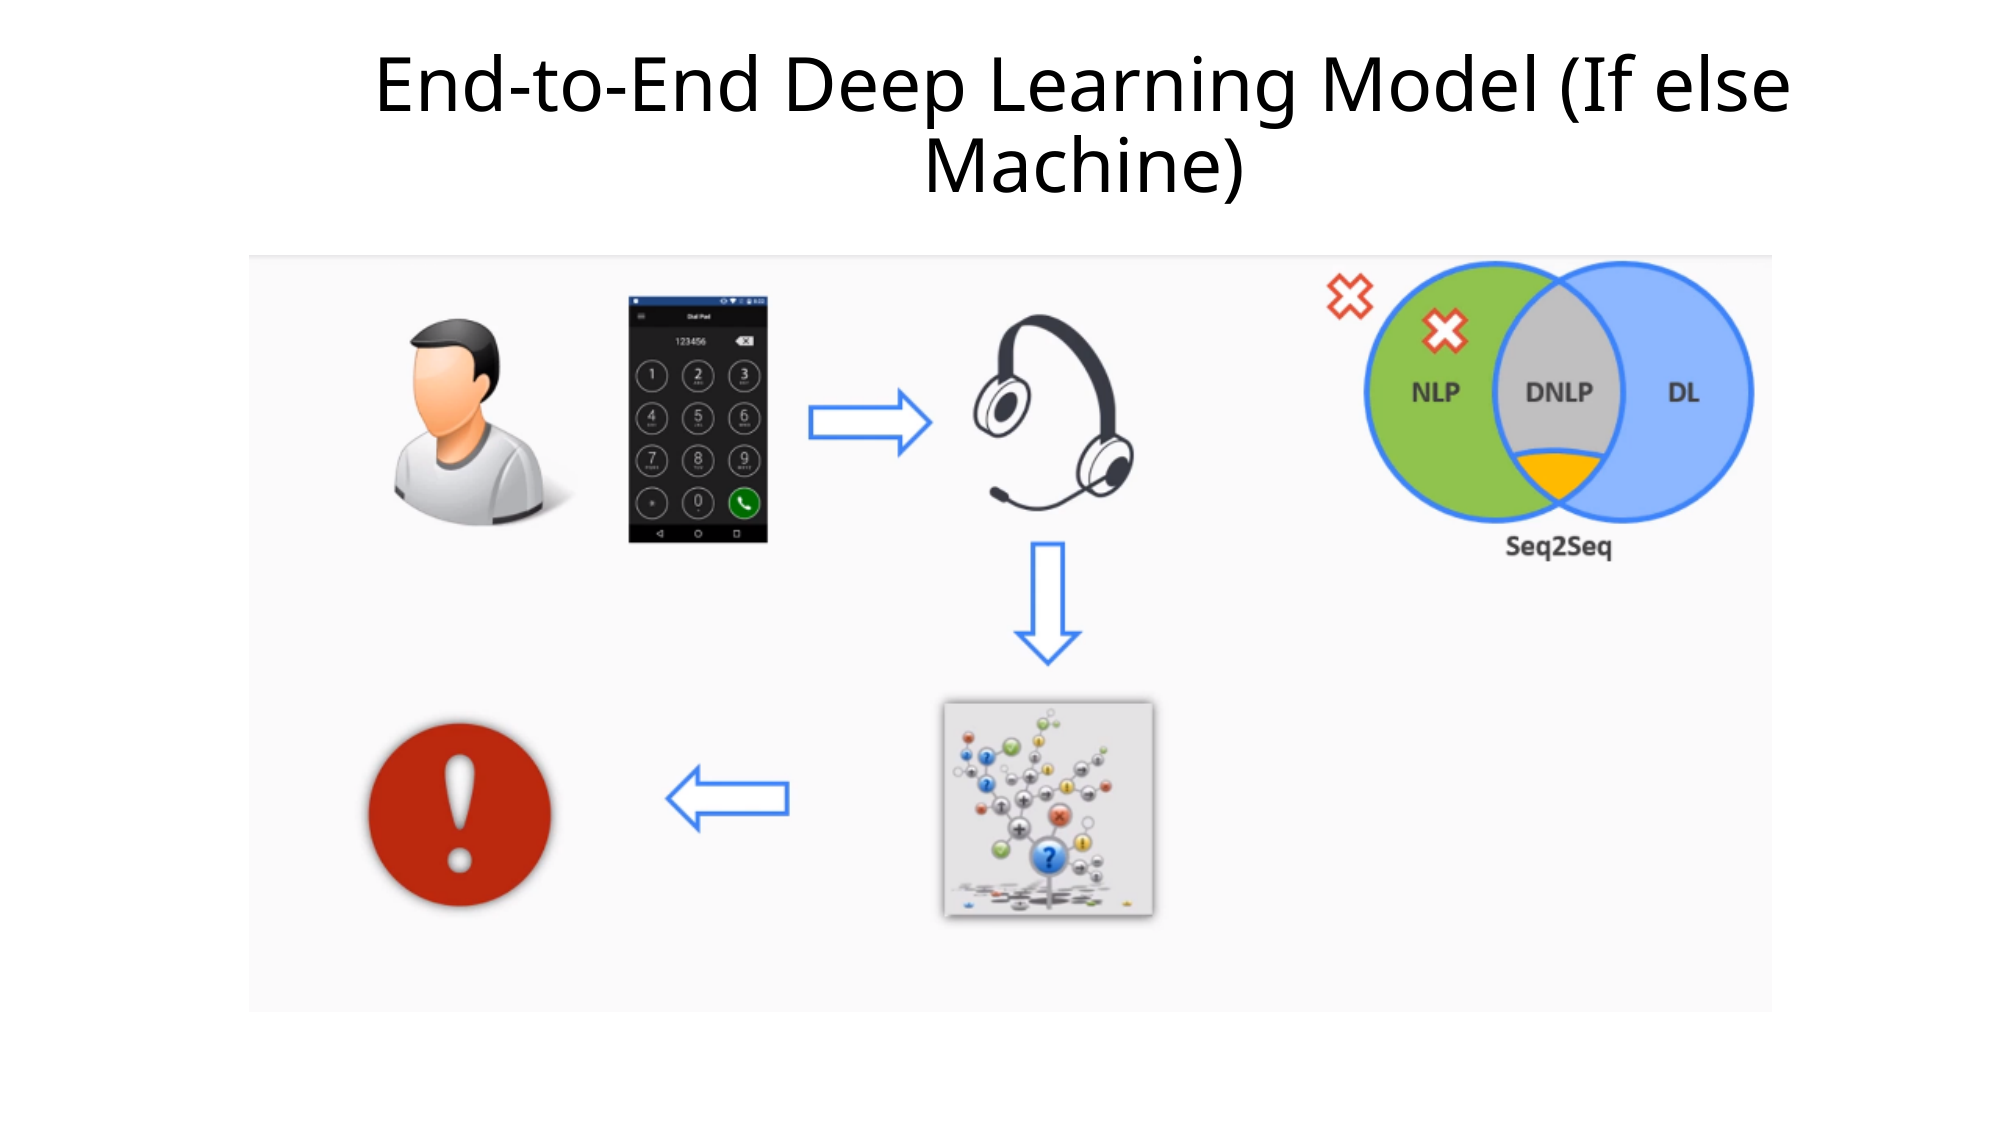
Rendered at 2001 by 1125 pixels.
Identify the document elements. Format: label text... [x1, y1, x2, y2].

picture [249, 255, 1772, 1012]
title End-to-End Deep Learning Model (If else Machine) [249, 31, 1918, 217]
